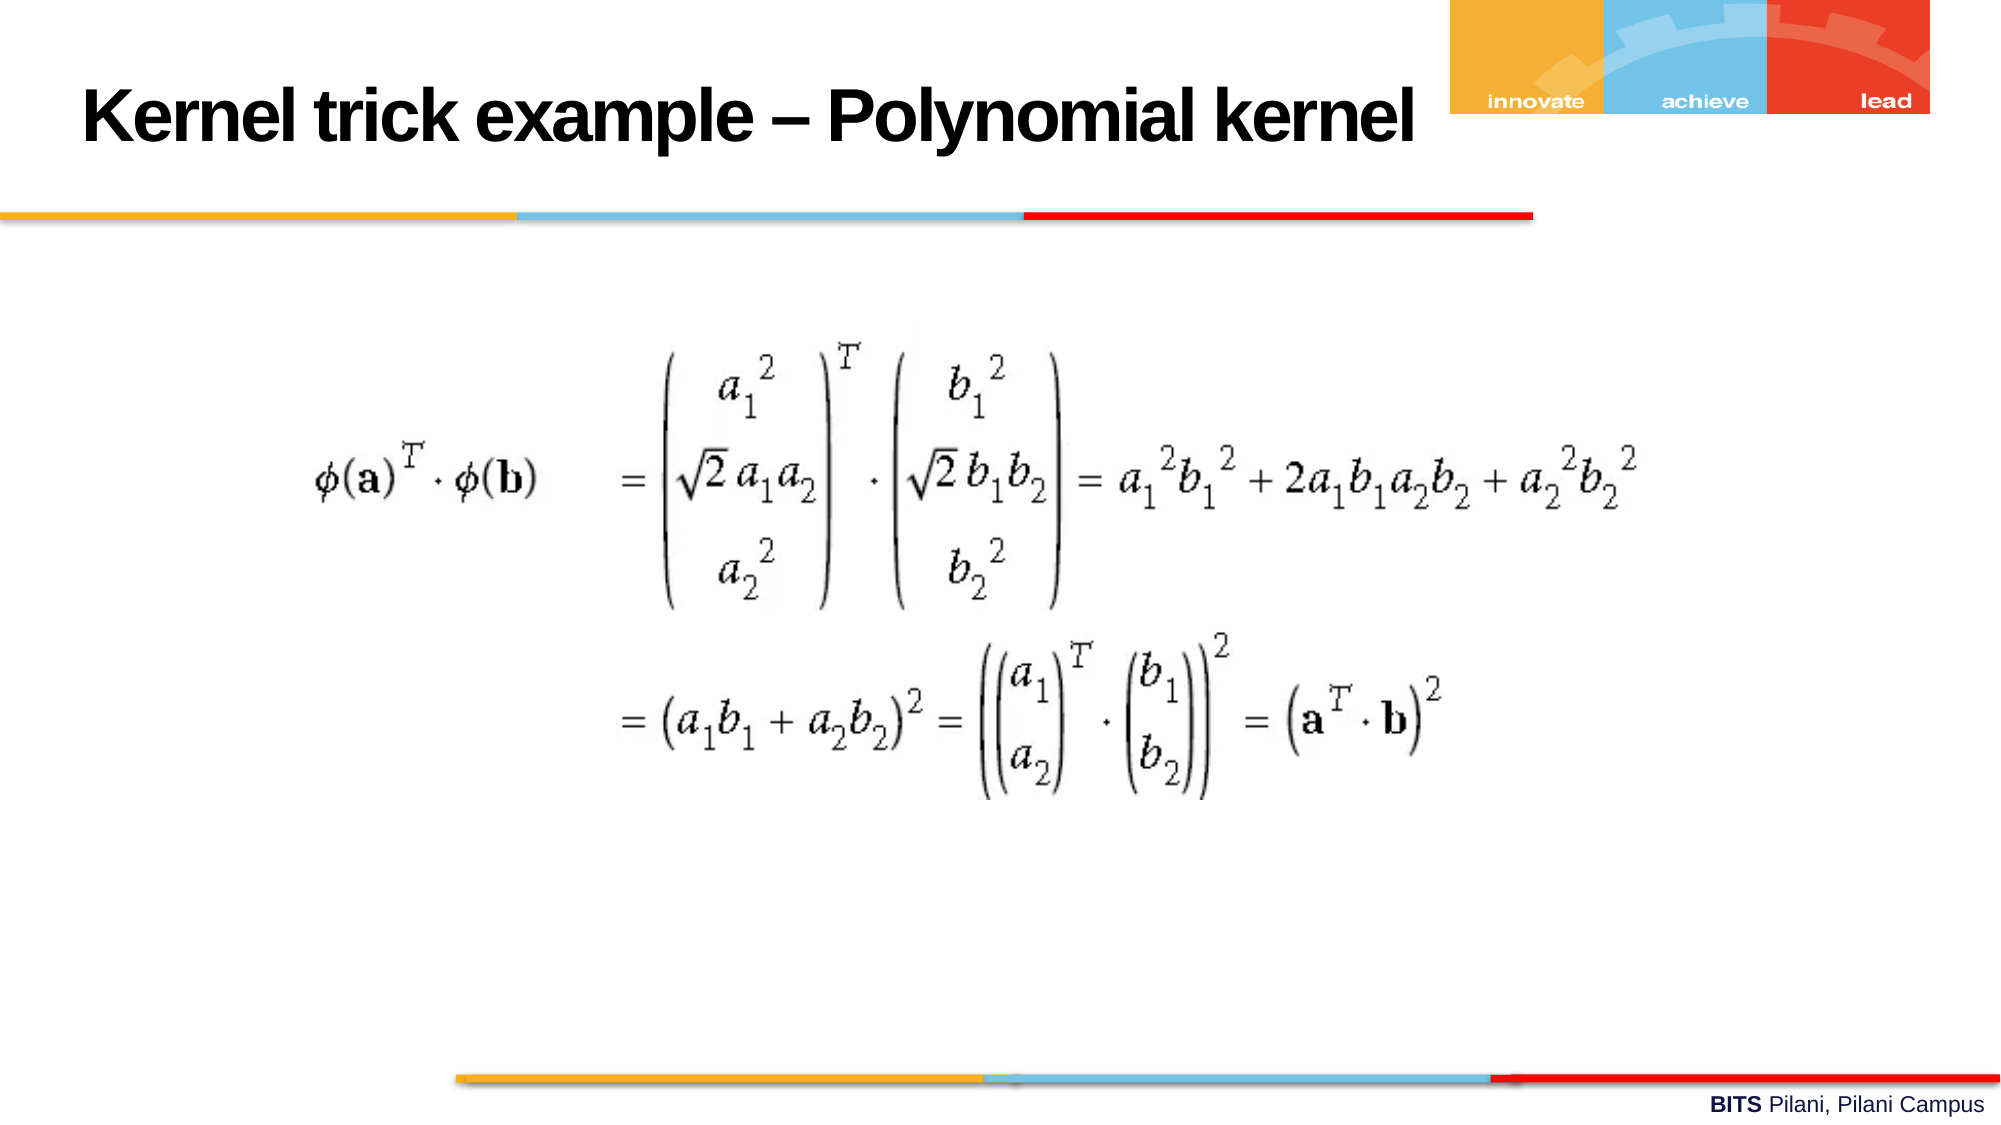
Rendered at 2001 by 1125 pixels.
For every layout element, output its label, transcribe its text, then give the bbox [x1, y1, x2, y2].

list Kernel trick example – Polynomial kernel [66, 24, 1451, 213]
picture [299, 324, 1645, 801]
picture [1449, 0, 1930, 114]
